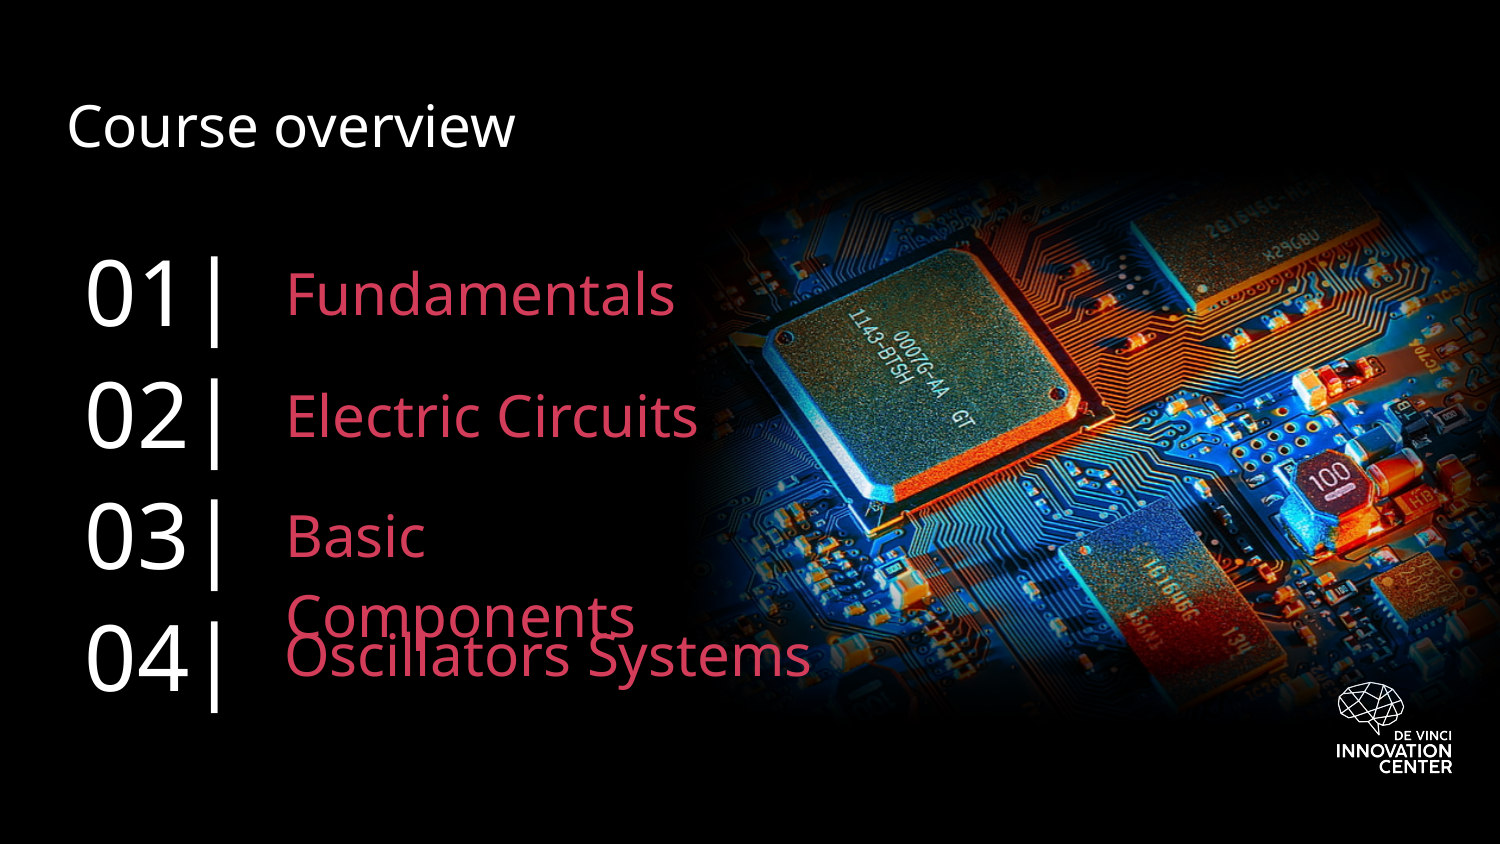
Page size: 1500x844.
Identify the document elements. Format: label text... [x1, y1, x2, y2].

list Fundamentals [251, 231, 673, 326]
list Oscillators Systems [250, 592, 673, 687]
title Course overview [51, 73, 1449, 168]
list 01| [51, 203, 275, 325]
picture [673, 158, 1500, 807]
list 04| [51, 568, 275, 691]
list 03| [51, 446, 275, 568]
list Basic Components [251, 473, 673, 568]
list Electric Circuits [251, 353, 673, 448]
list 02| [51, 325, 275, 446]
